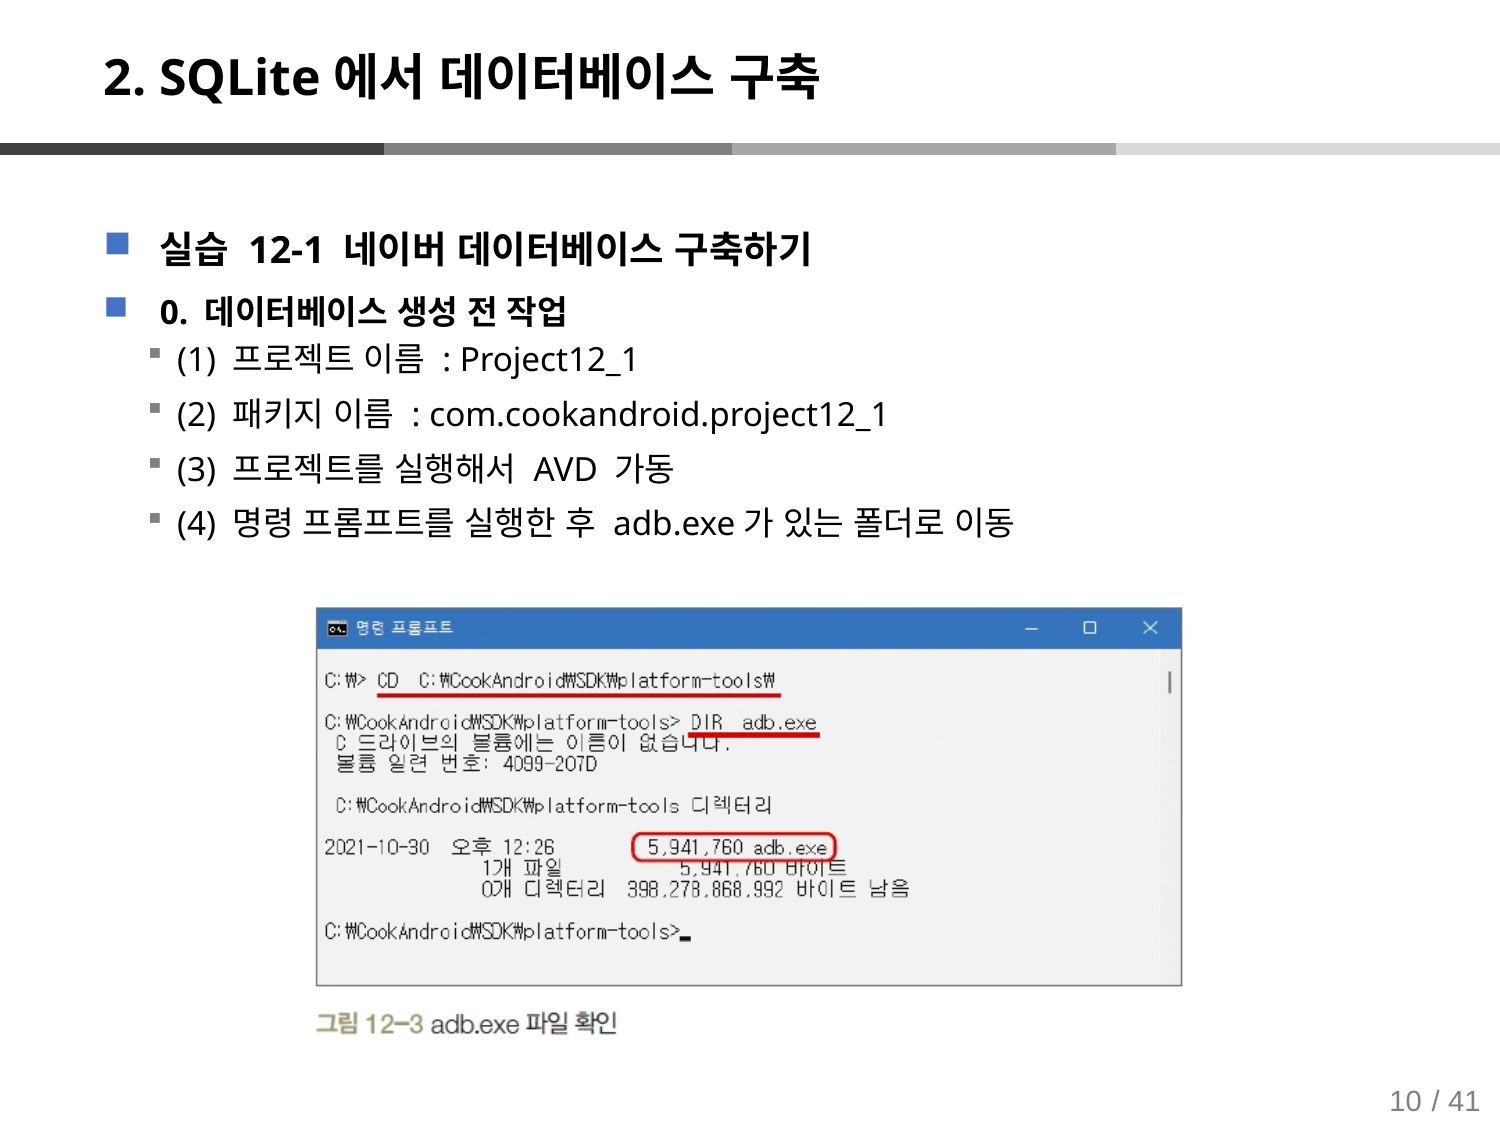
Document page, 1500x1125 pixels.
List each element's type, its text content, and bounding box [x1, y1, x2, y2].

title 2. SQLite에서 데이터베이스 구축 [88, 30, 1211, 121]
picture [311, 601, 1189, 1043]
list 실습 12-1 네이버 데이터베이스 구축하기 0. 데이터베이스 생성 전 작업 (1) 프로젝트 이름 : Project12_1 (2) 패키지 이름 : com.cookandroid.project12_1 (3) 프로젝트를 실행해서 AVD 가동 (4) 명령 프롬프트를 실행한 후 adb.exe가 있는 폴더로 이동 [88, 196, 1436, 1083]
